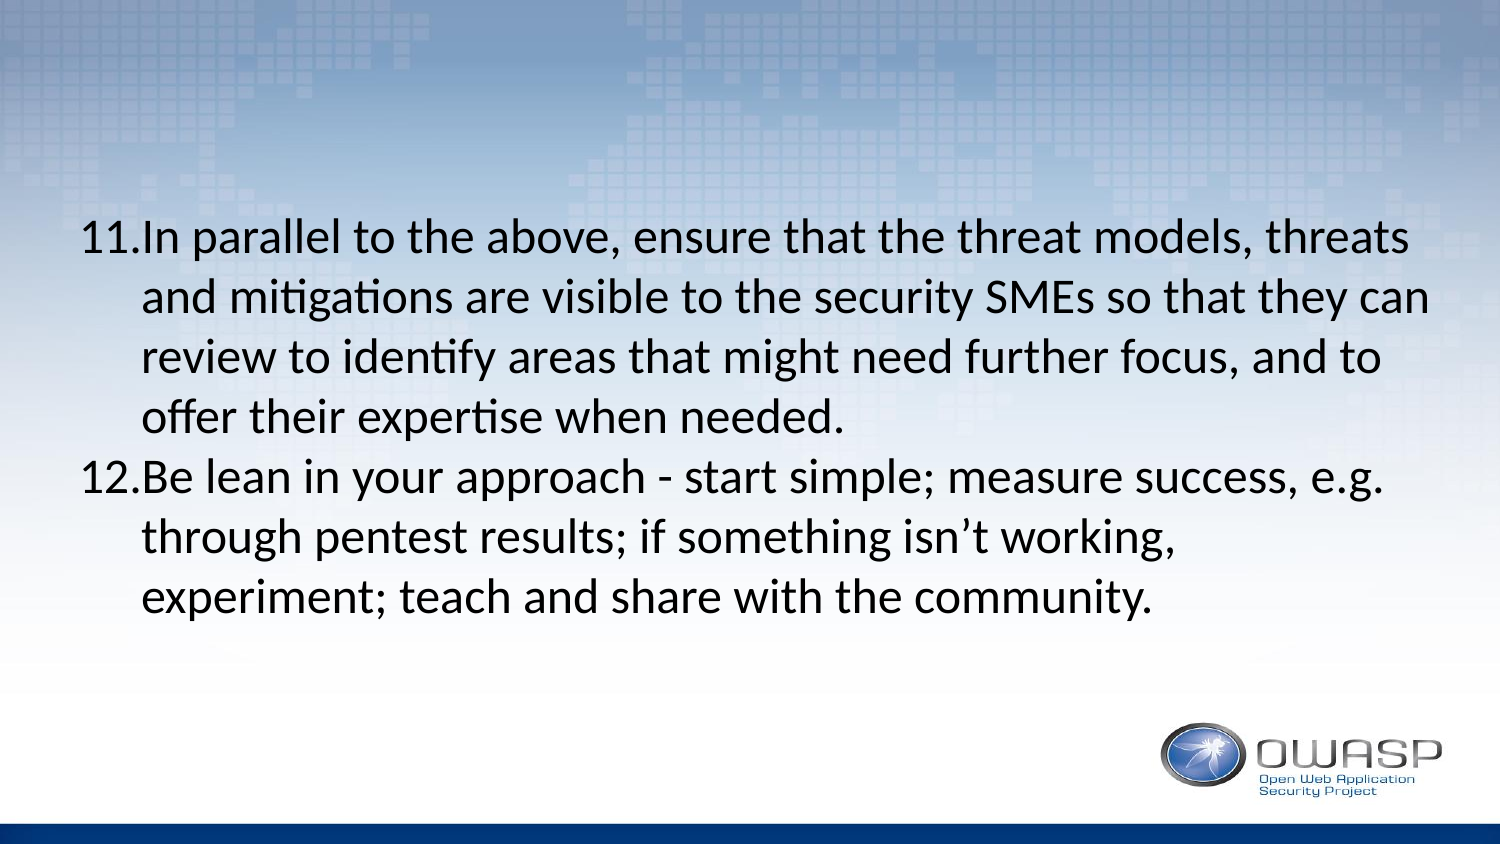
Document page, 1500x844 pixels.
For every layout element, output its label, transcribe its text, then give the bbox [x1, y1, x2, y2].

list In parallel to the above, ensure that the threat models, threats and mitigations are visible to the security SMEs so that they can review to identify areas that might need further focus, and to offer their expertise when needed. Be lean in your approach - start simple; measure success, e.g. through pentest results; if something isn’t working, experiment; teach and share with the community. [51, 189, 1449, 750]
picture [0, 0, 1500, 844]
